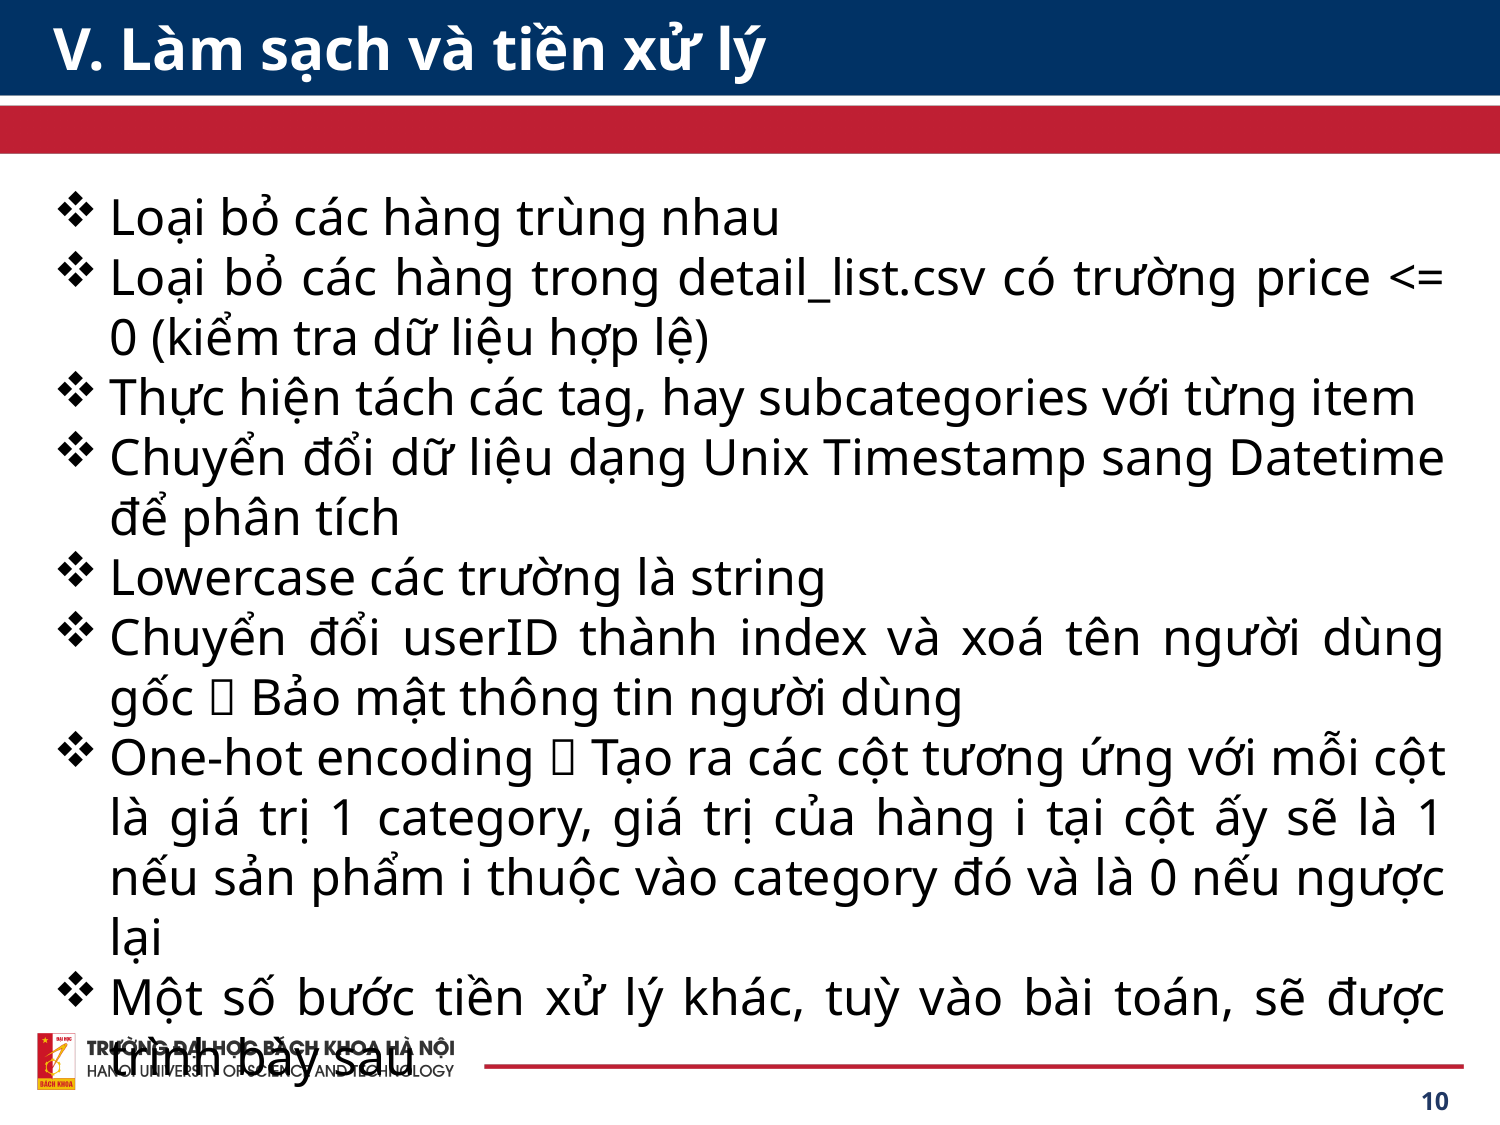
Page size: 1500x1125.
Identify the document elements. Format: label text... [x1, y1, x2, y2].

picture [0, 0, 1500, 1125]
text_box Loại bỏ các hàng trùng nhau Loại bỏ các hàng trong detail_list.csv có trường price <= 0 (kiểm tra dữ liệu hợp lệ) Thực hiện tách các tag, hay subcategories với từng item Chuyển đổi dữ liệu dạng Unix Timestamp sang Datetime để phân tích Lowercase các trường là string Chuyển đổi userID thành index và xoá tên người dùng gốc  Bảo mật thông tin người dùng One-hot encoding  Tạo ra các cột tương ứng với mỗi cột là giá trị 1 category, giá trị của hàng i tại cột ấy sẽ là 1 nếu sản phẩm i thuộc vào category đó và là 0 nếu ngược lại Một số bước tiền xử lý khác, tuỳ vào bài toán, sẽ được trình bày sau [38, 177, 1462, 1125]
title V. Làm sạch và tiền xử lý [38, 12, 1462, 87]
